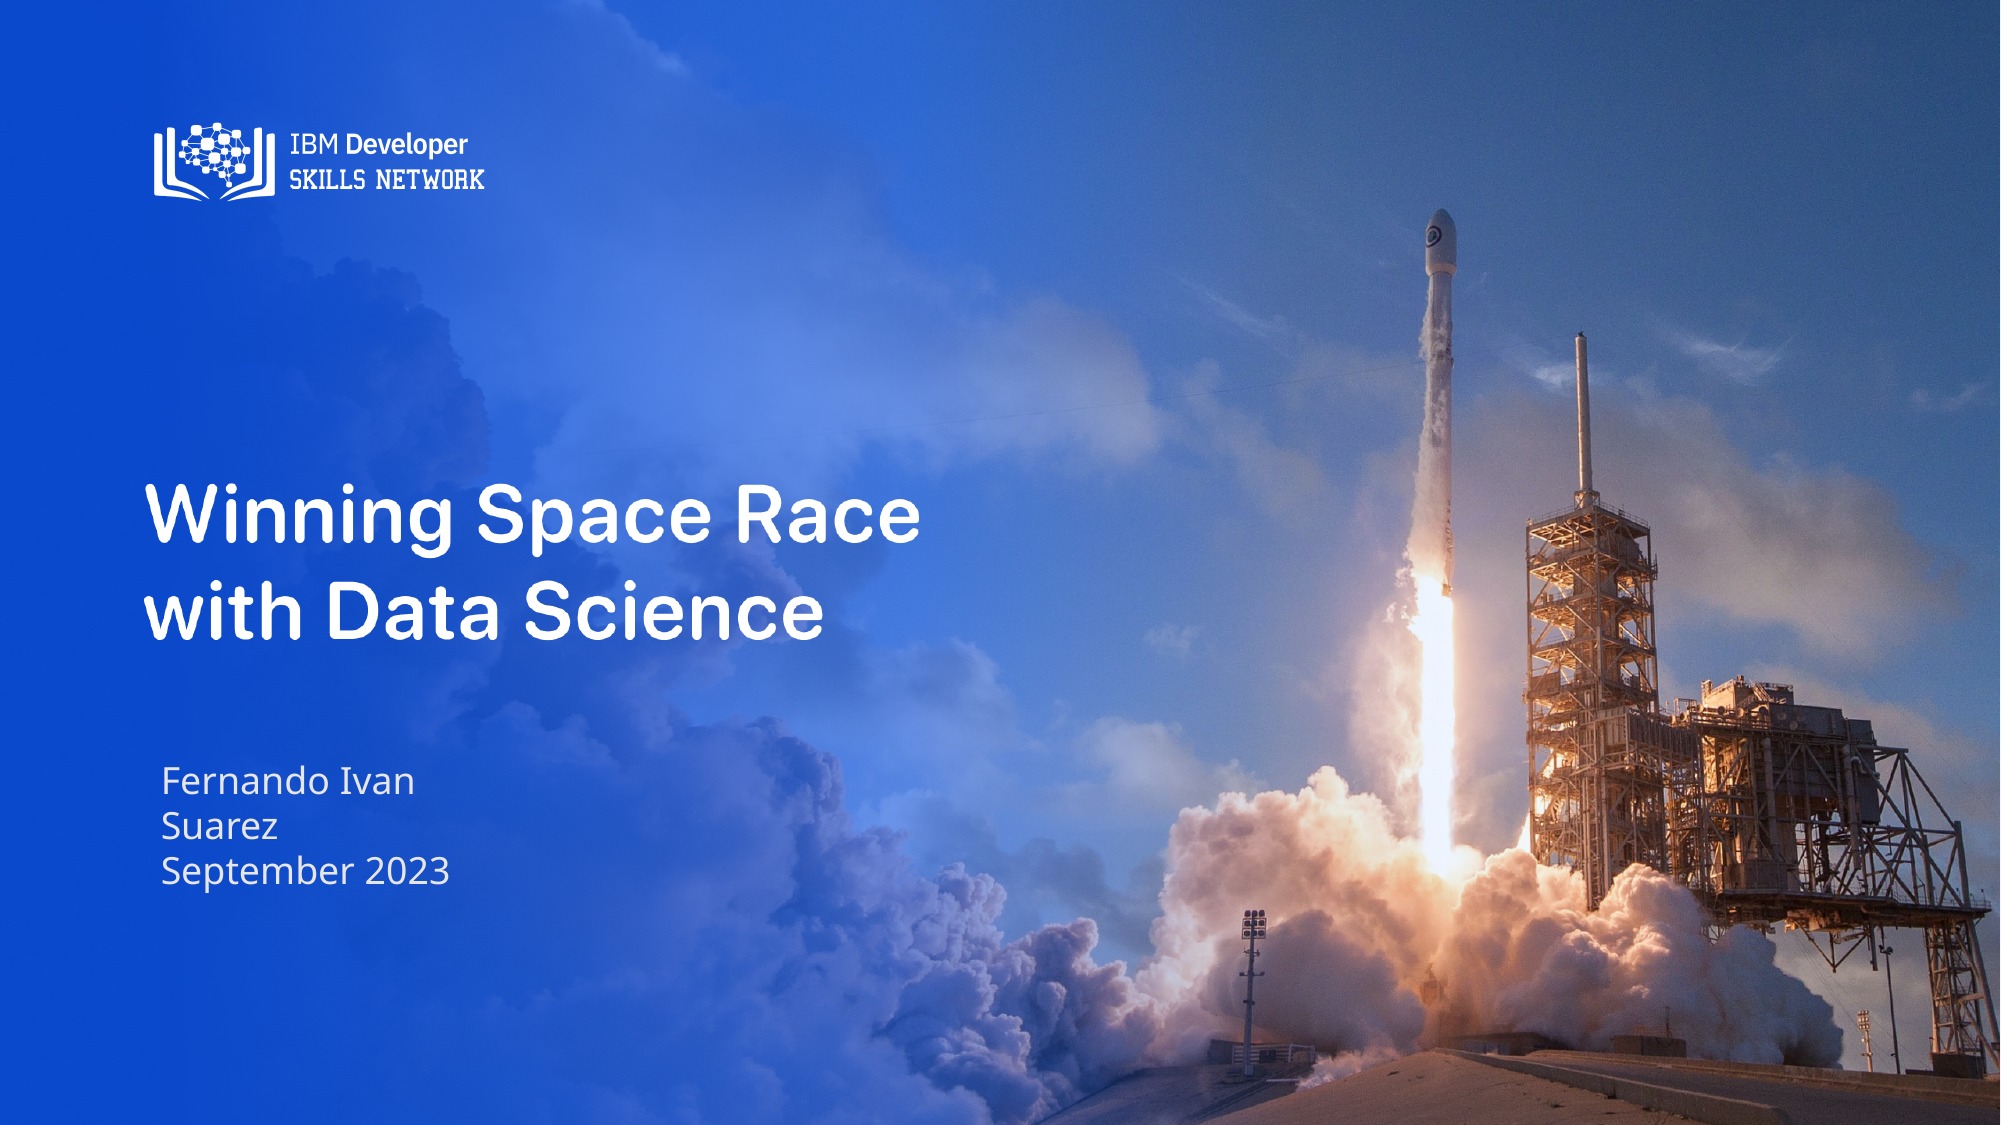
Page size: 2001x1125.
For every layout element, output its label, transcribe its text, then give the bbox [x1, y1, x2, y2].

text_box Fernando Ivan Suarez September 2023 [145, 749, 559, 900]
picture [0, 0, 2001, 1125]
